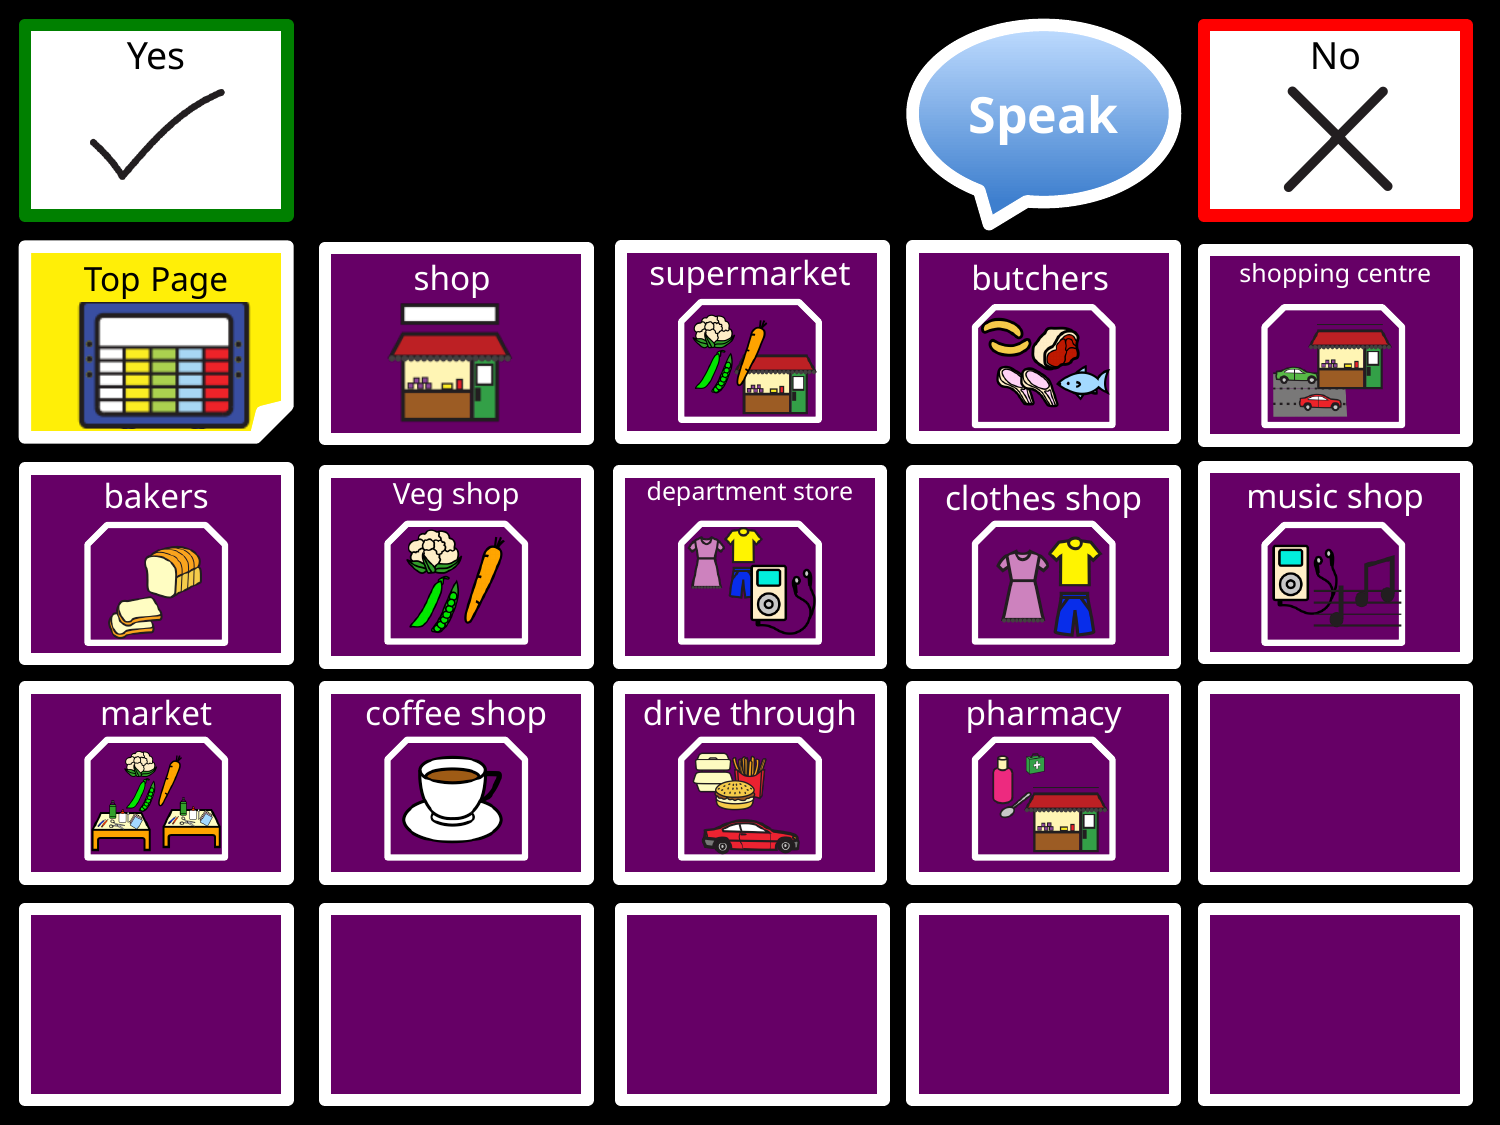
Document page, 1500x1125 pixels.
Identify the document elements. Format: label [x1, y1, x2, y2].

text_box [24, 468, 288, 660]
text_box [1204, 909, 1467, 1100]
text_box [912, 909, 1175, 1100]
text_box [1204, 467, 1467, 658]
text_box [324, 909, 588, 1100]
picture [974, 304, 1116, 417]
text_box [320, 248, 588, 439]
picture [87, 749, 226, 858]
text_box [24, 246, 288, 438]
picture [62, 301, 267, 429]
picture [680, 518, 826, 642]
picture [398, 525, 515, 642]
text_box [618, 684, 882, 879]
picture [99, 537, 210, 647]
text_box [912, 469, 1175, 663]
text_box [618, 468, 882, 663]
picture [975, 750, 1116, 863]
picture [1274, 74, 1403, 203]
text_box [1204, 687, 1467, 879]
text_box [912, 684, 1175, 879]
text_box [324, 468, 588, 663]
text_box [24, 909, 288, 1100]
text_box [24, 684, 288, 879]
picture [687, 312, 826, 426]
picture [374, 287, 526, 438]
picture [74, 53, 238, 216]
picture [1264, 324, 1401, 426]
text_box [324, 684, 588, 879]
text_box [24, 24, 288, 216]
text_box [620, 909, 884, 1100]
picture [687, 739, 806, 879]
picture [987, 524, 1111, 648]
text_box [1204, 24, 1467, 216]
picture [391, 739, 513, 861]
text_box [618, 244, 884, 438]
text_box [912, 246, 1175, 438]
picture [1262, 535, 1415, 651]
text_box [1204, 249, 1467, 441]
